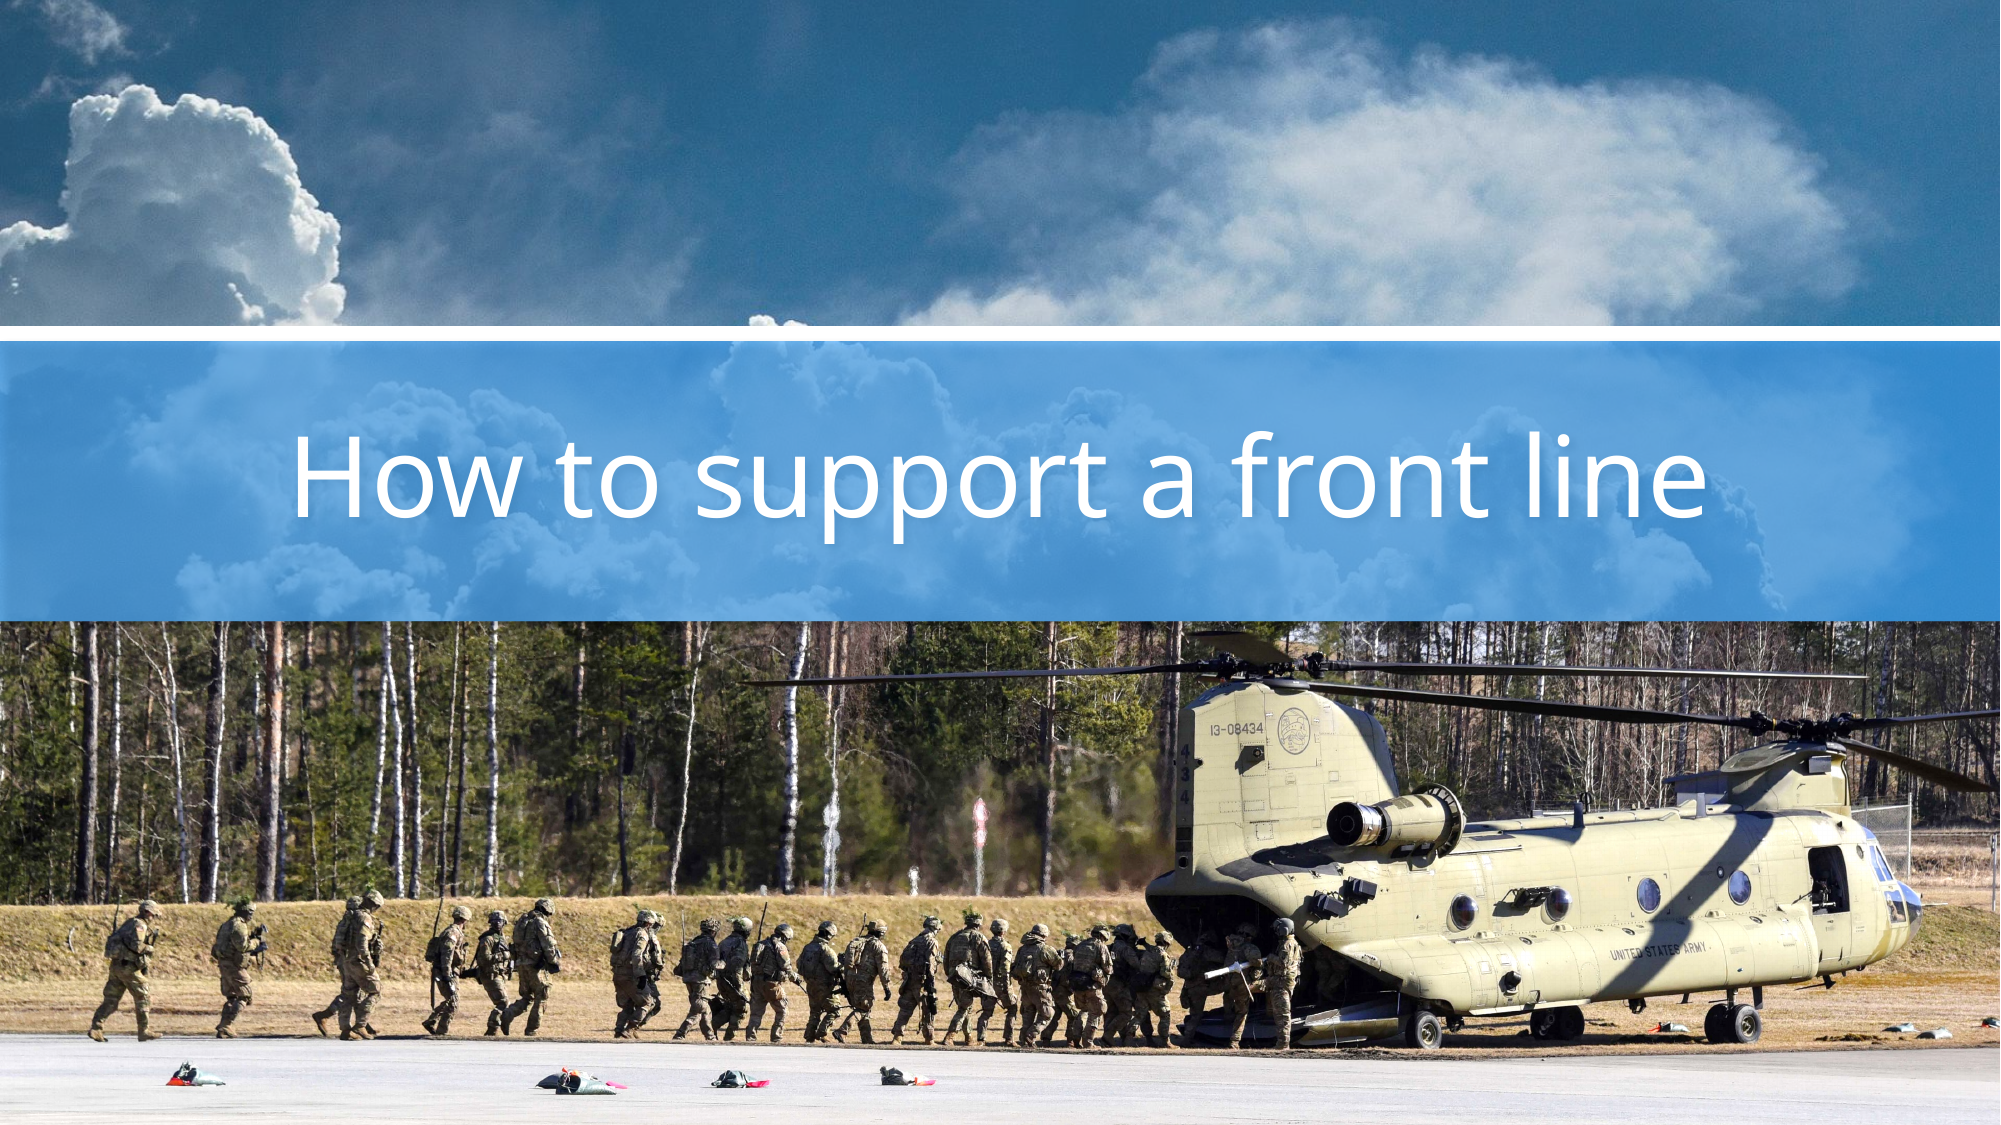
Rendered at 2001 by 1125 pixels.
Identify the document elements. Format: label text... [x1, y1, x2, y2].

list How to support a front line [0, 341, 2000, 622]
picture [0, 622, 2000, 1125]
